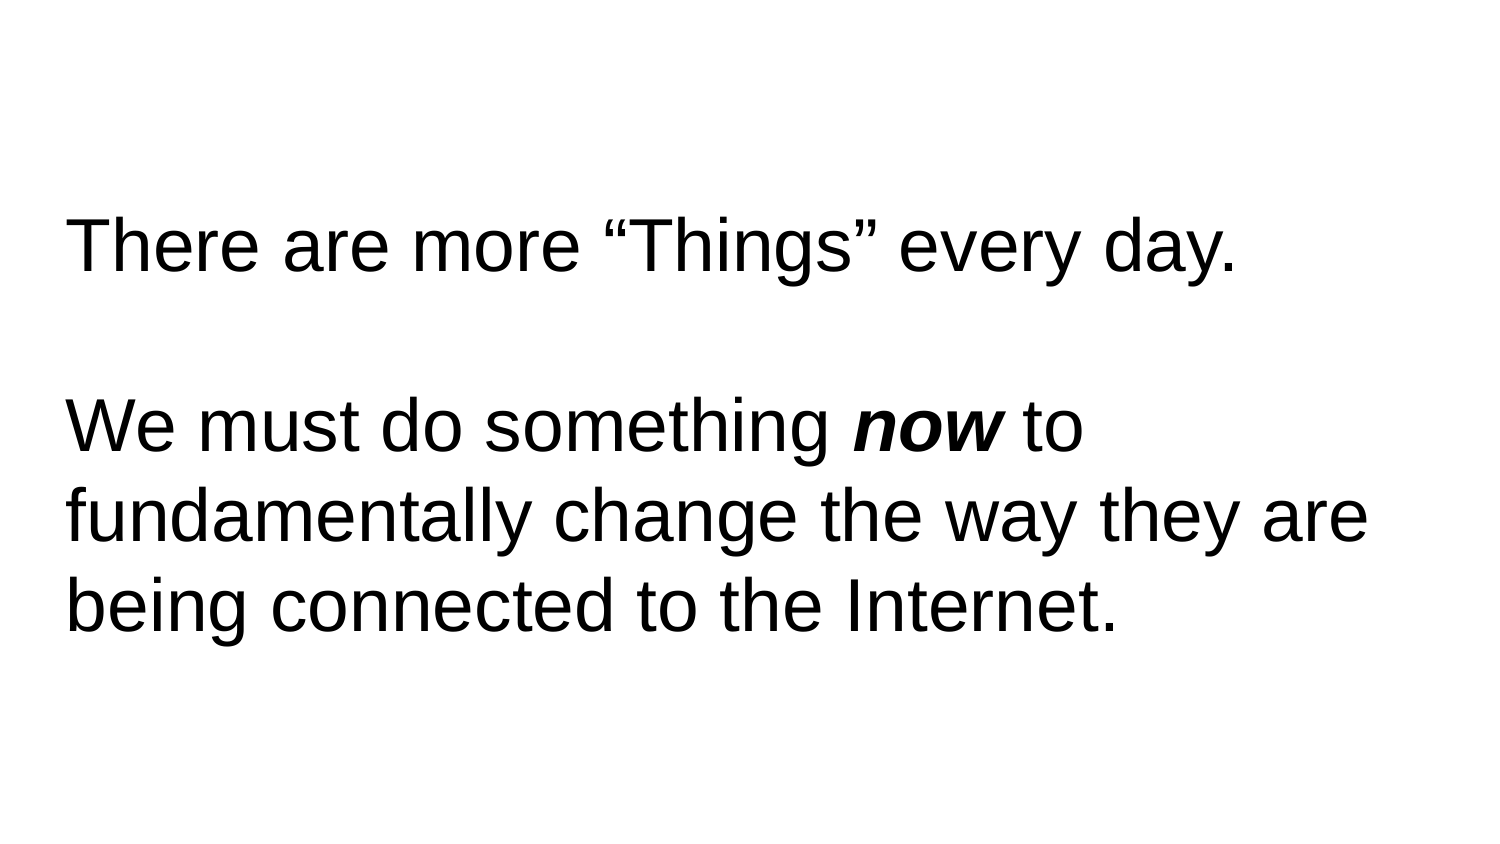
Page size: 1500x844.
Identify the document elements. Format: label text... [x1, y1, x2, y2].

text_box There are more “Things” every day. We must do something now to fundamentally change the way they are being connected to the Internet. [51, 352, 1449, 491]
